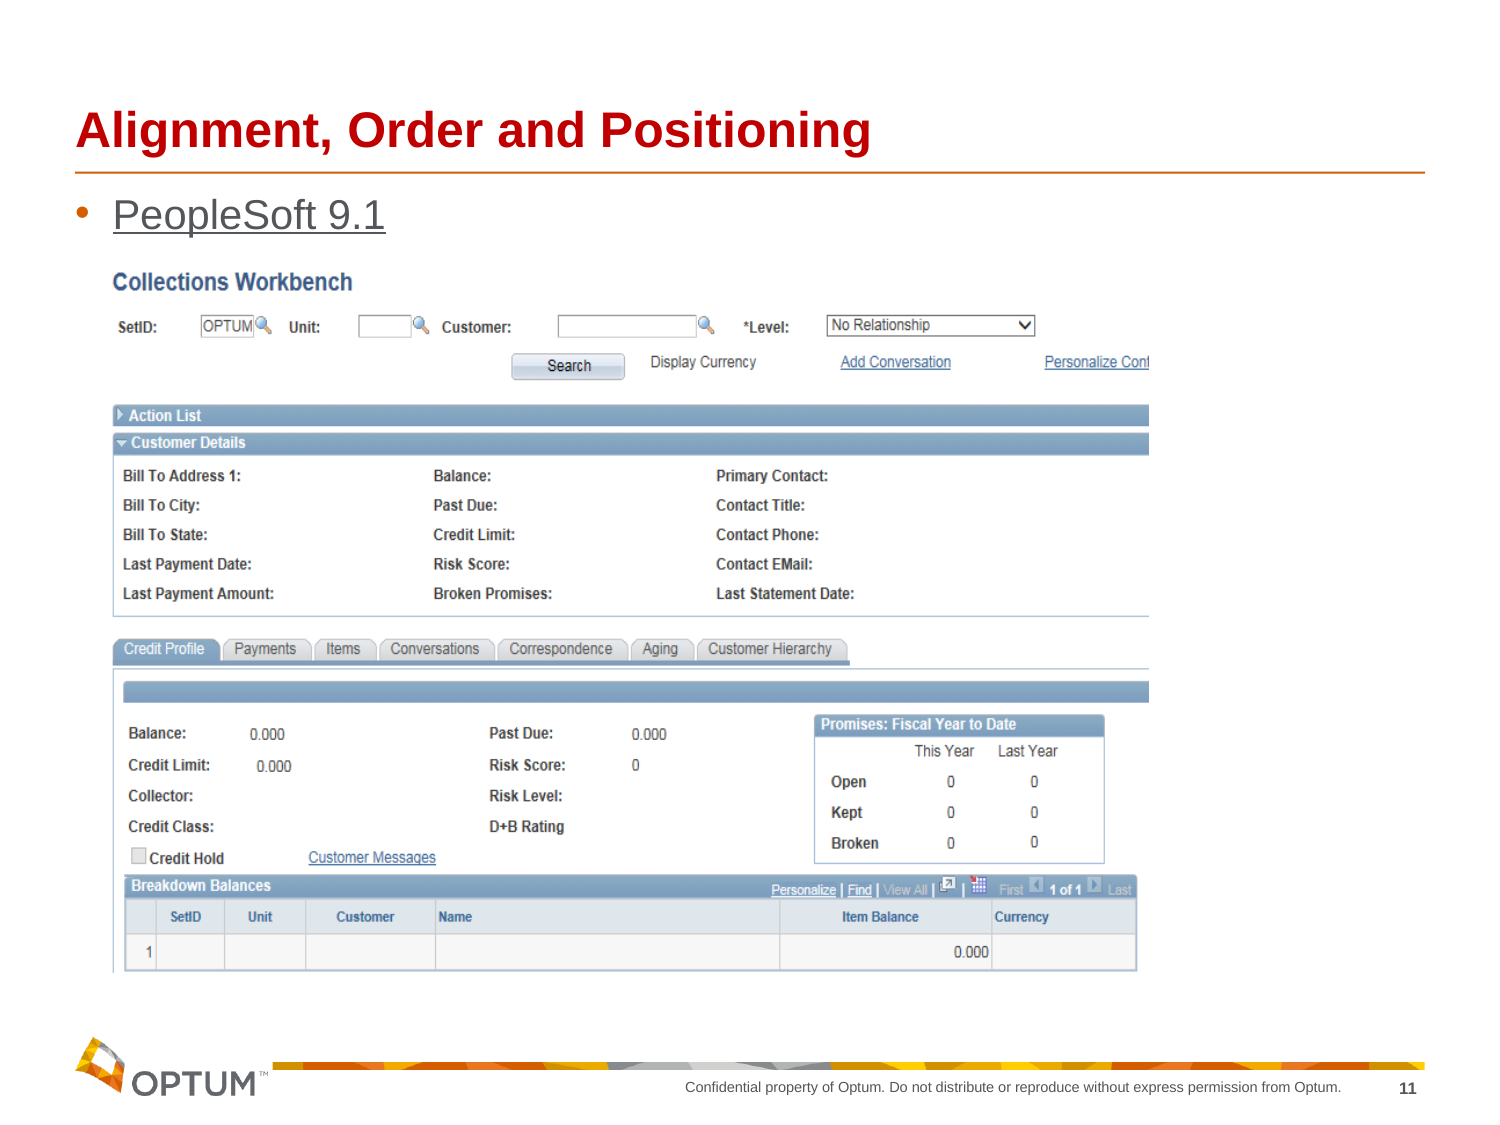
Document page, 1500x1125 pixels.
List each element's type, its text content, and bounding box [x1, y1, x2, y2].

picture [106, 241, 1150, 973]
picture [75, 1037, 268, 1096]
list PeopleSoft 9.1 [75, 187, 1425, 1028]
title Alignment, Order and Positioning [75, 31, 1425, 158]
picture [273, 1062, 1425, 1070]
